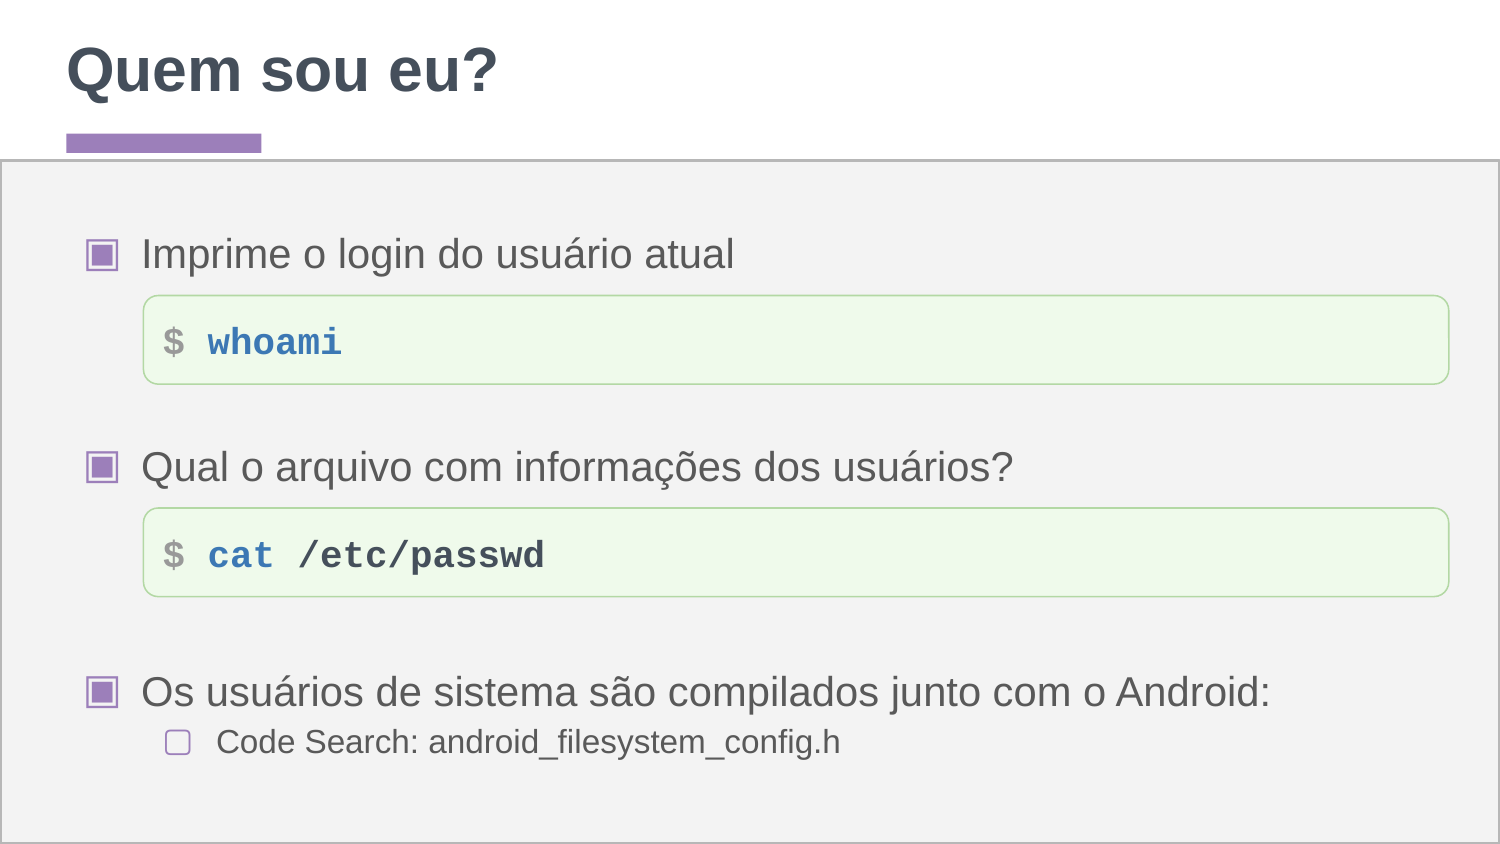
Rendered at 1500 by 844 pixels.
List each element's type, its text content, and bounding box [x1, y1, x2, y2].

text_box $ whoami [143, 295, 1449, 385]
text_box [0, 160, 1500, 844]
text_box $ cat /etc/passwd [143, 507, 1449, 597]
title Quem sou eu? [51, 0, 1449, 134]
list Os usuários de sistema são compilados junto com o Android: Code Search: android_filesystem_config.h [51, 641, 1449, 776]
list Imprime o login do usuário atual [51, 204, 1449, 293]
list Qual o arquivo com informações dos usuários? [51, 416, 1449, 506]
